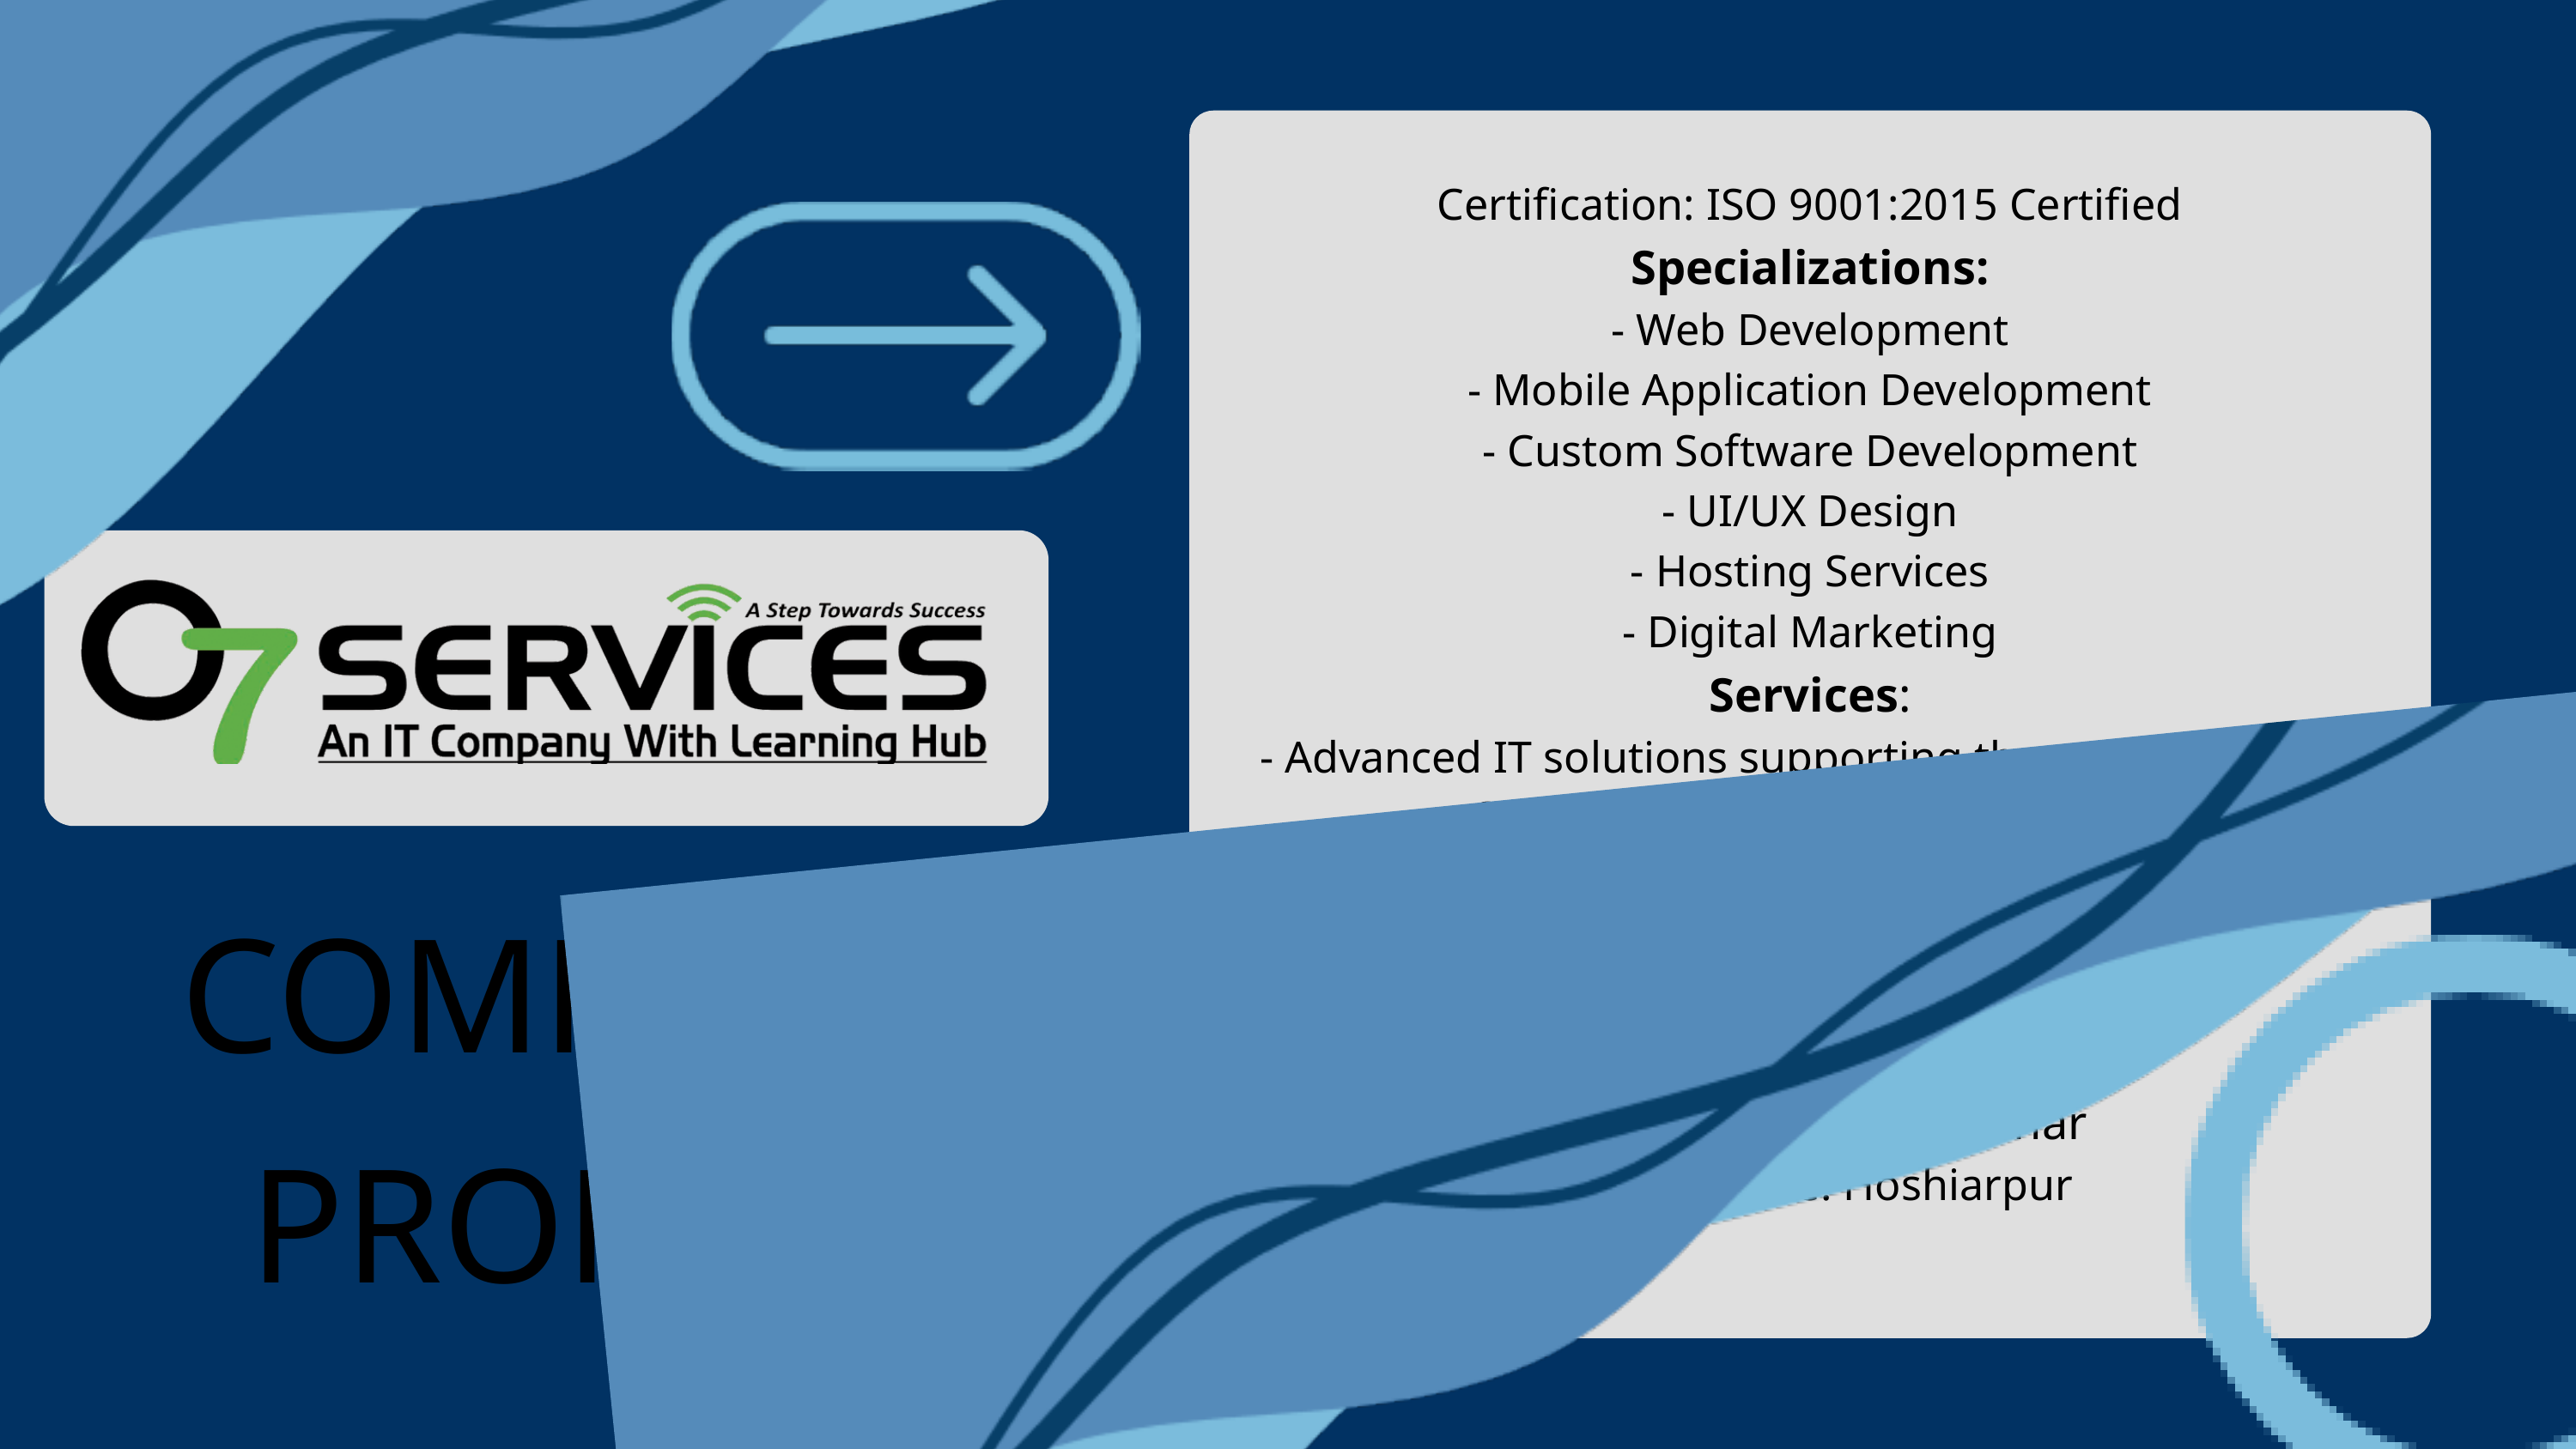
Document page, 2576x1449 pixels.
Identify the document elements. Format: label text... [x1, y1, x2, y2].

text_box [560, 691, 2576, 1449]
text_box COMPANY PROFILE [144, 853, 969, 1315]
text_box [1188, 110, 2432, 1338]
text_box [0, 0, 1836, 739]
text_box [44, 530, 1049, 827]
